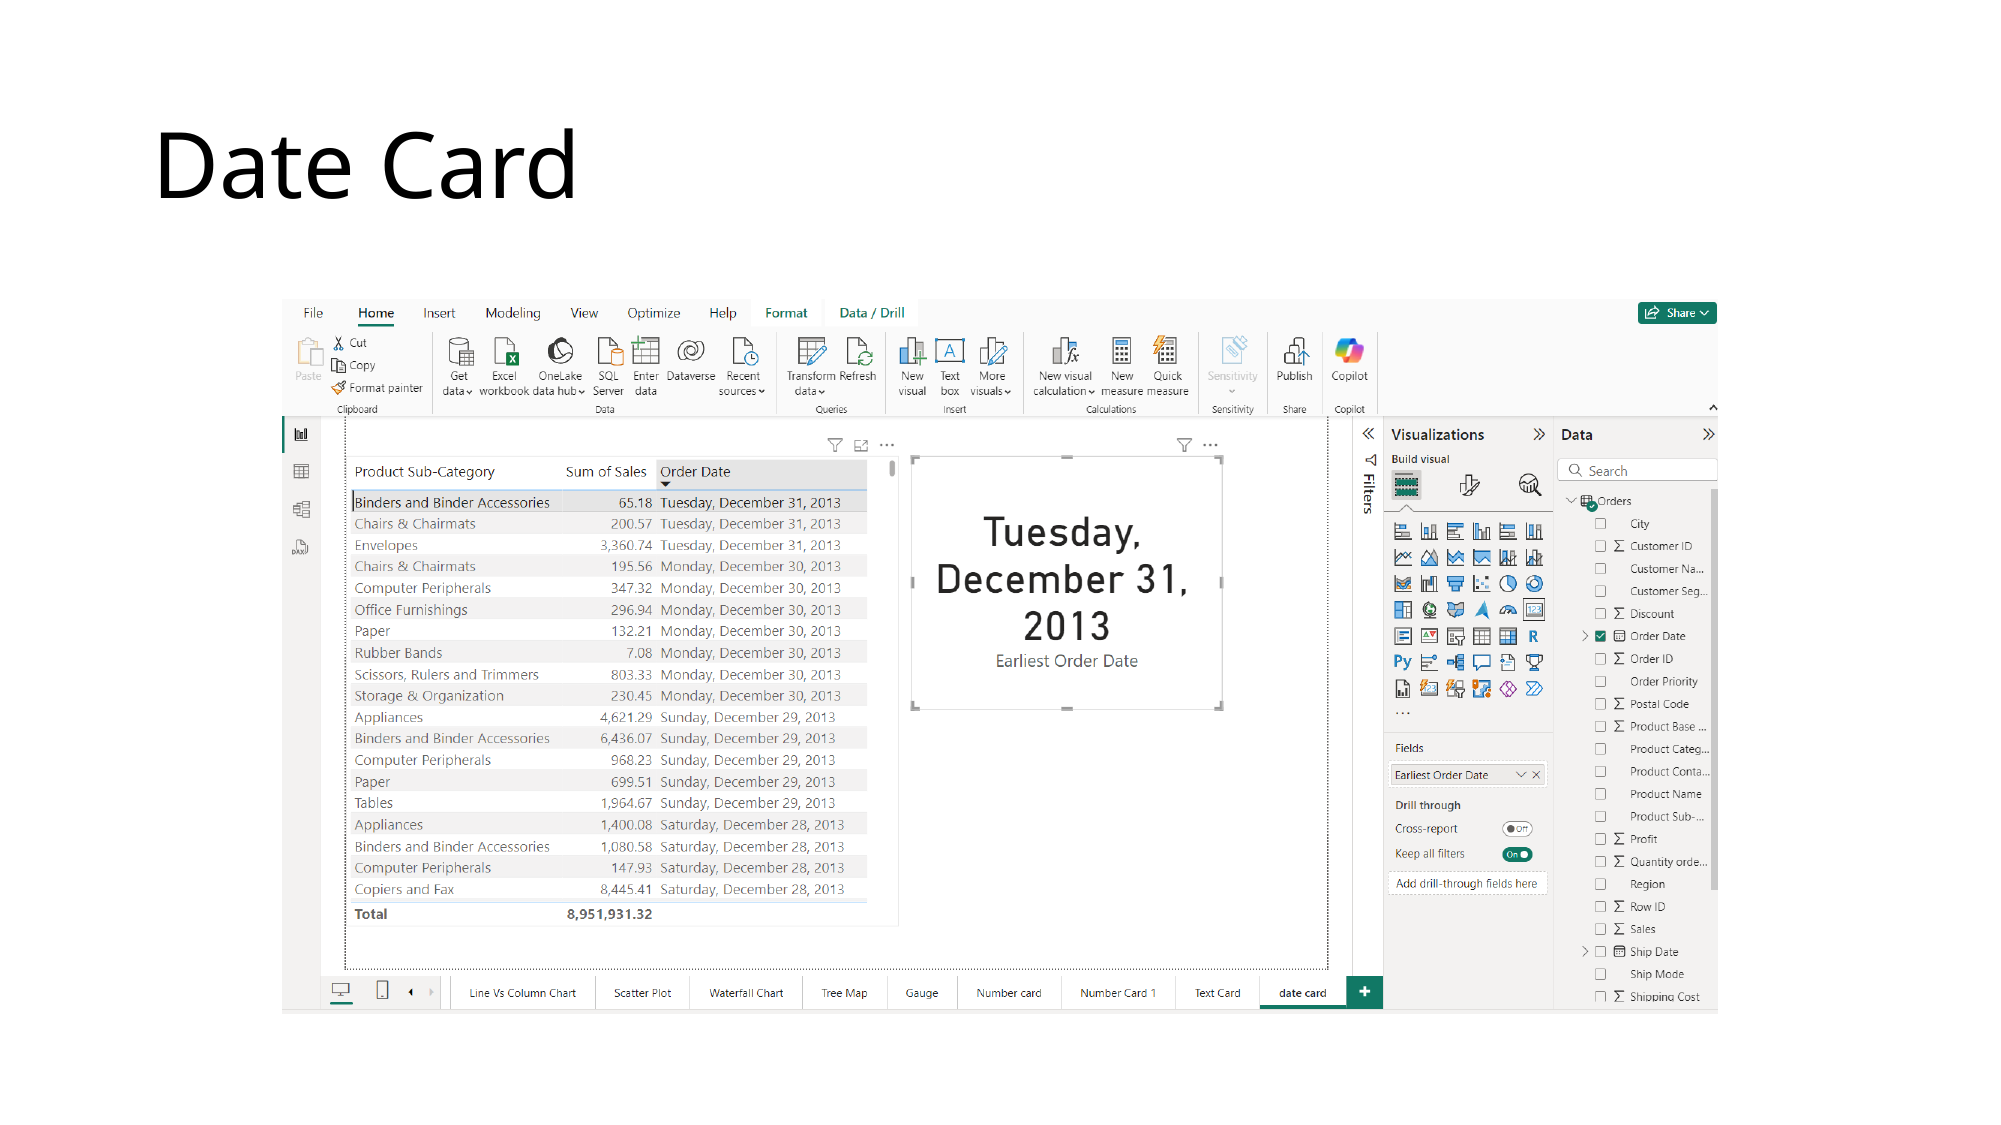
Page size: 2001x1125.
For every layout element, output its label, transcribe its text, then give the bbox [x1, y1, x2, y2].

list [281, 299, 1718, 1014]
title Date Card [137, 59, 1863, 278]
